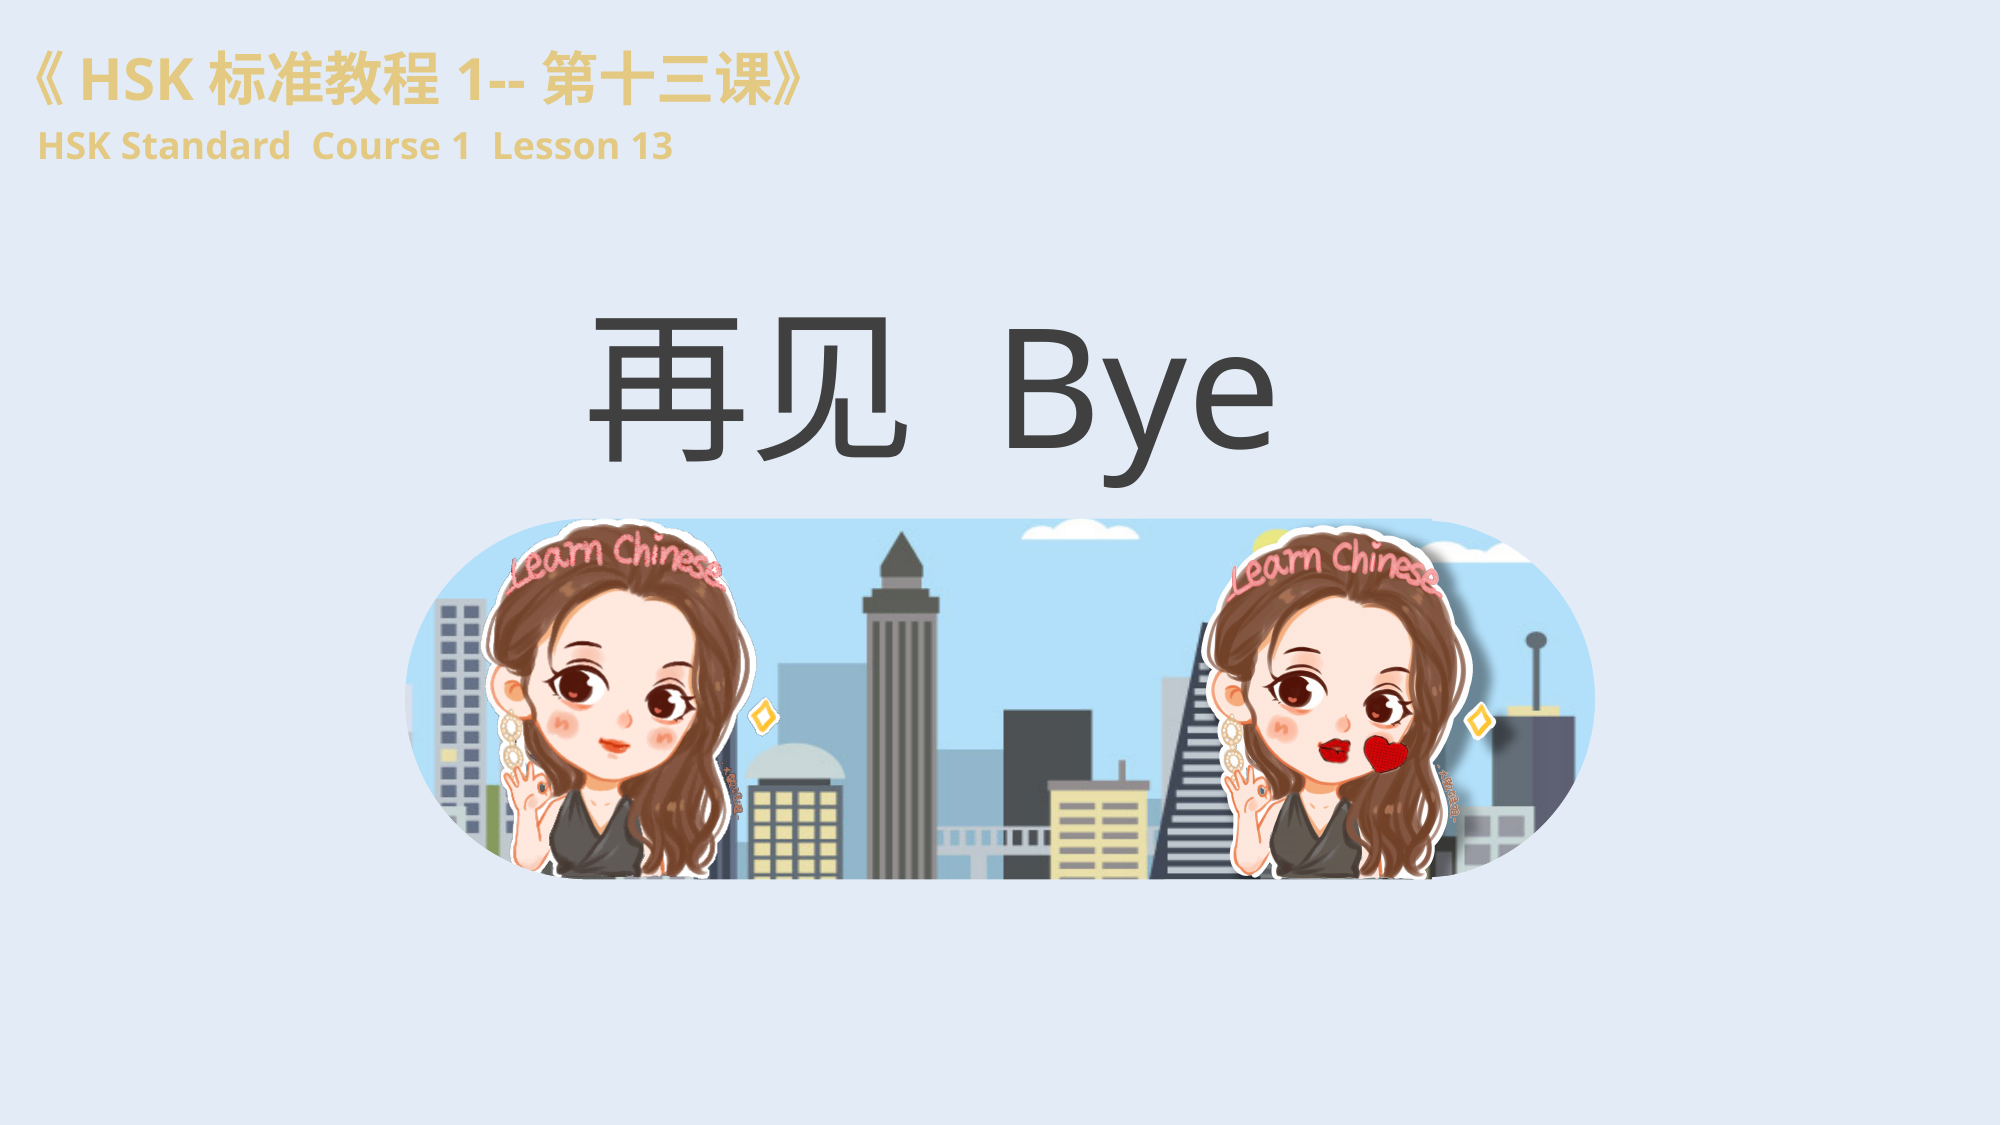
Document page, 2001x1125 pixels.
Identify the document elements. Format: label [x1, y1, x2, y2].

text_box [0, 0, 2000, 1125]
